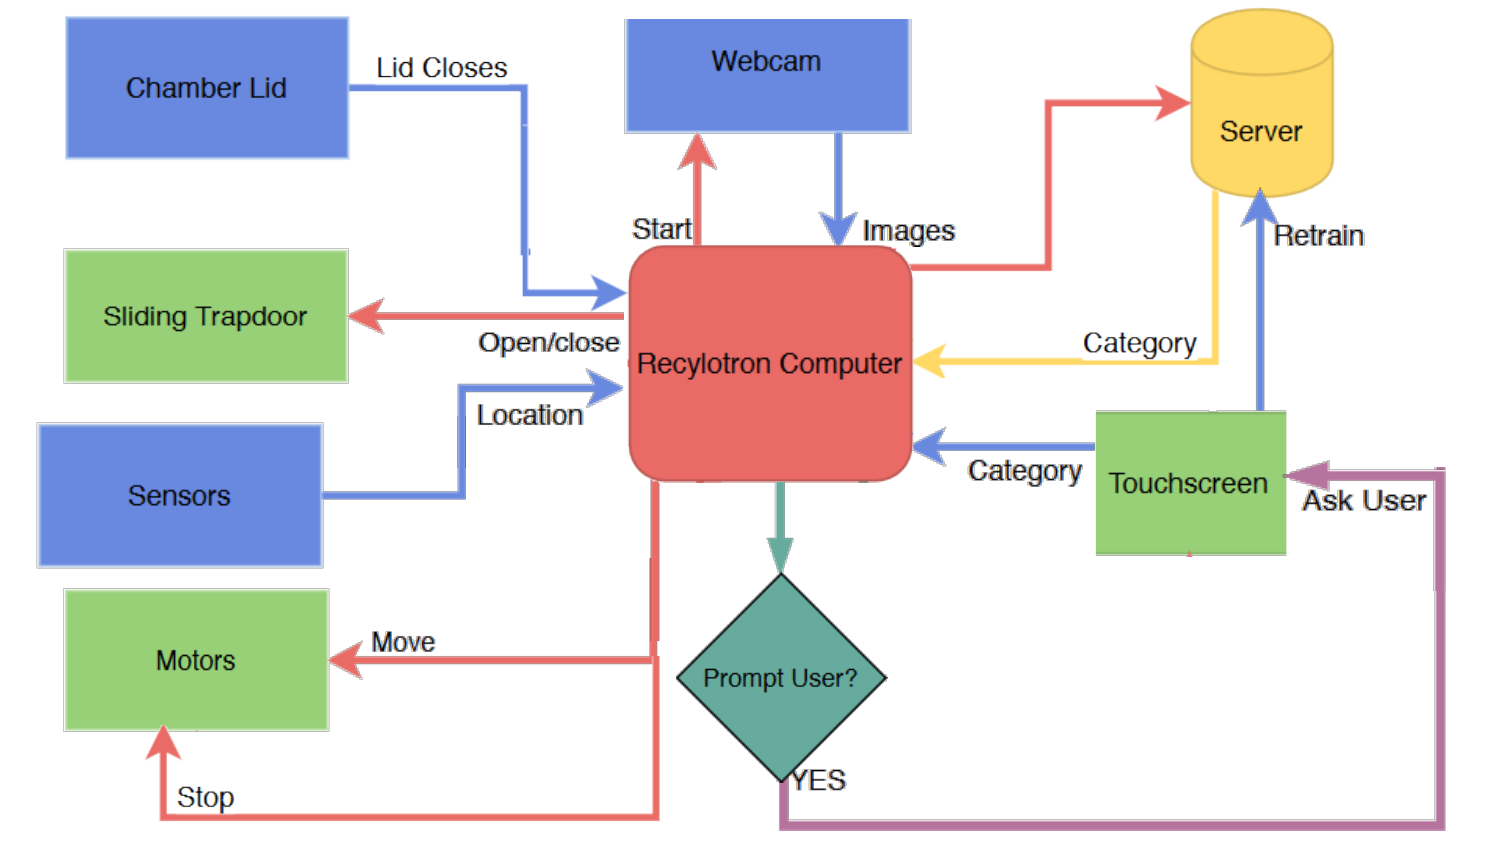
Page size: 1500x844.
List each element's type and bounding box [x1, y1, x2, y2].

text_box [61, 492, 670, 735]
picture [887, 2, 1374, 459]
picture [61, 246, 624, 363]
picture [135, 656, 668, 842]
text_box [61, 11, 914, 483]
text_box [778, 459, 1446, 832]
text_box [33, 363, 624, 571]
picture [675, 482, 889, 783]
